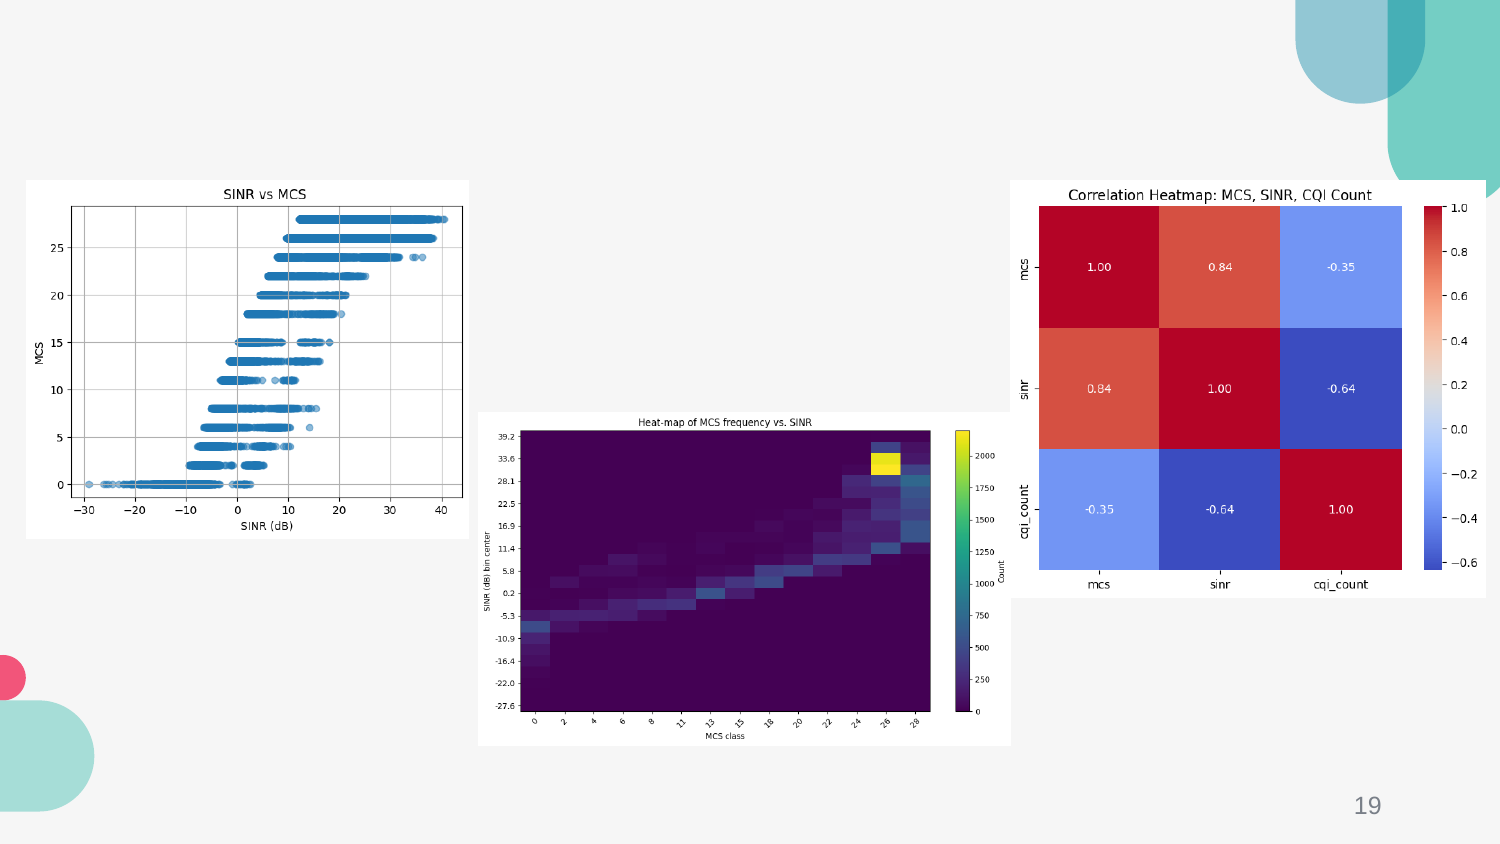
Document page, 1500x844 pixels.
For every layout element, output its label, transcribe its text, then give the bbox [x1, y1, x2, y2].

picture [25, 180, 469, 540]
picture [477, 180, 1486, 746]
slide_number 19 [1059, 782, 1397, 828]
